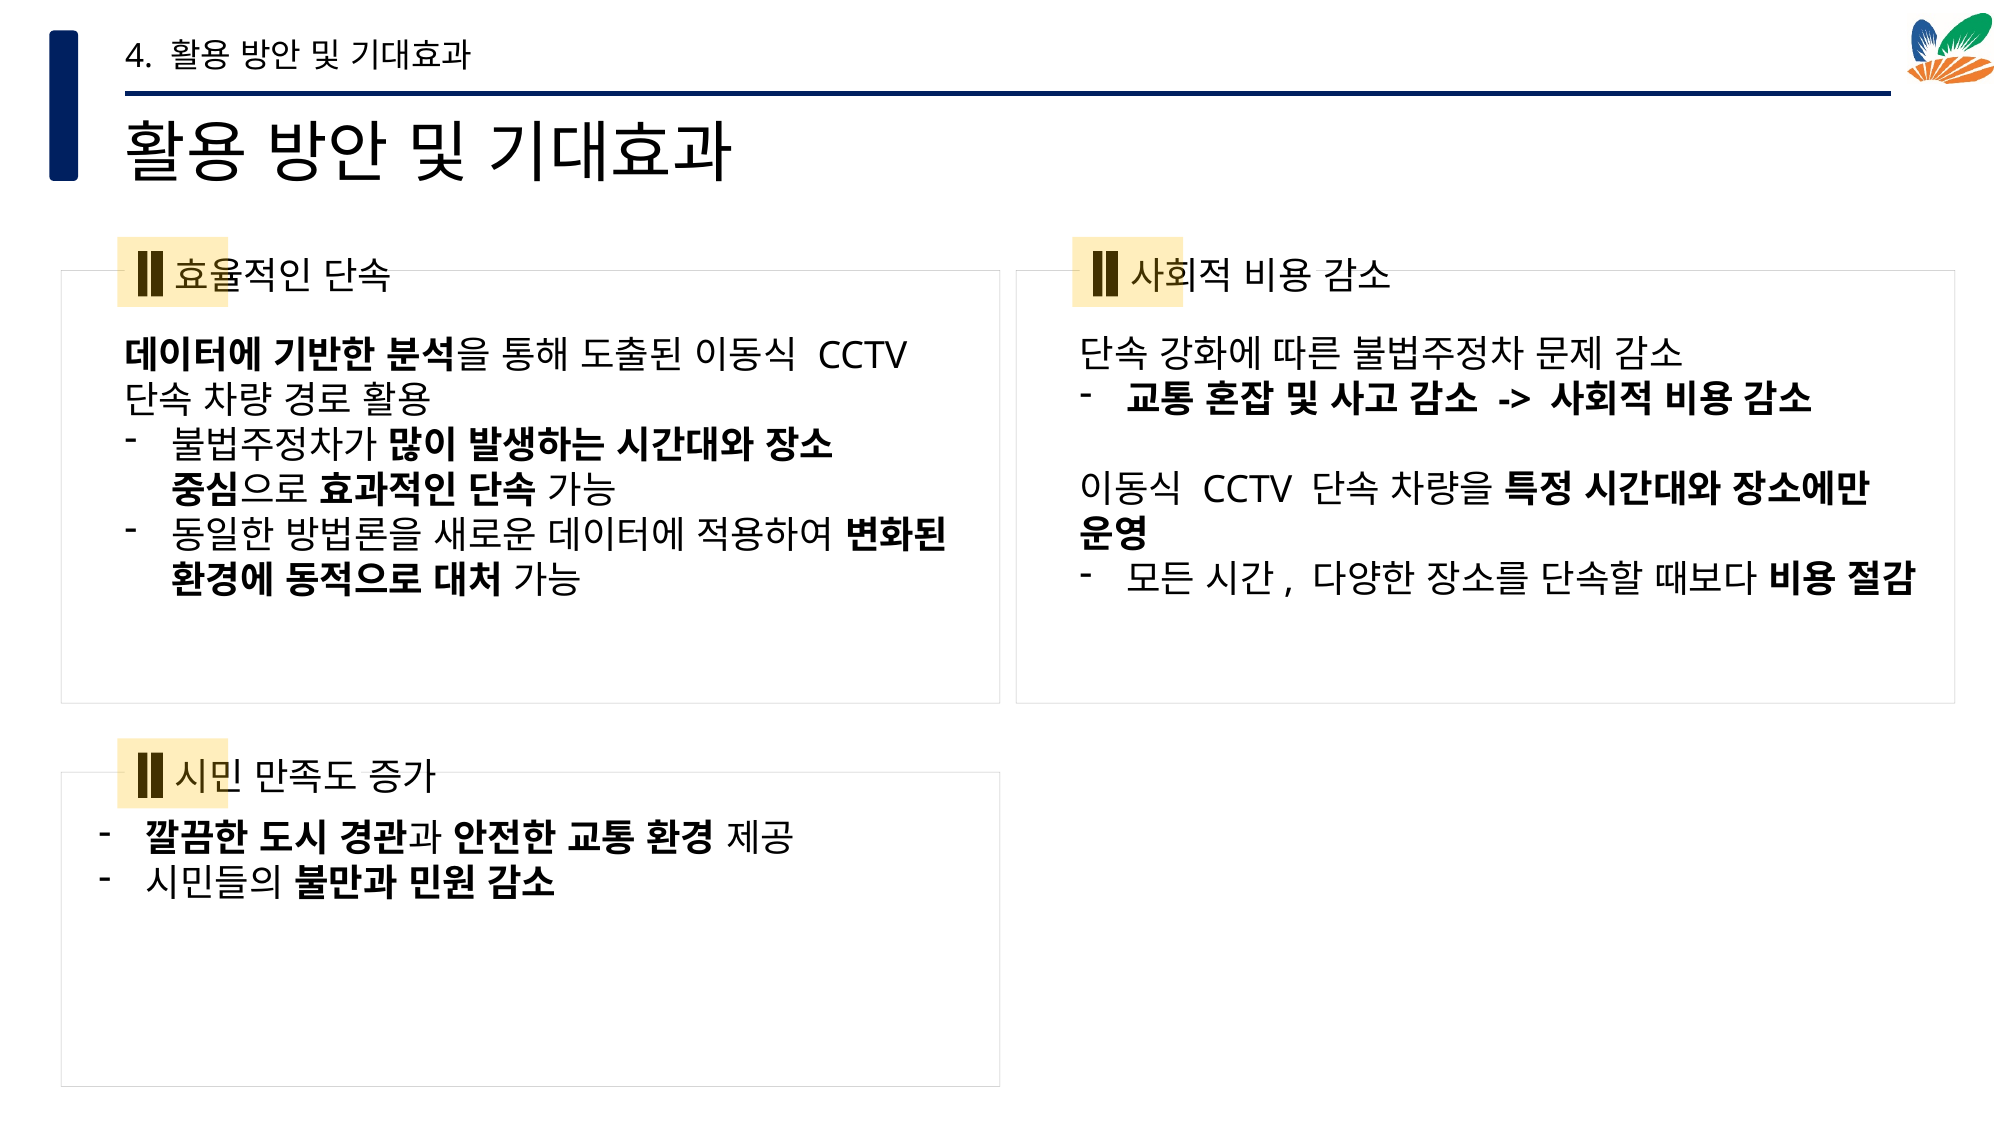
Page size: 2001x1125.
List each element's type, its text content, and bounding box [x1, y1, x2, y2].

text_box [1015, 269, 1956, 704]
text_box 깔끔한 도시 경관과 안전한 교통 환경 제공 시민들의 불만과 민원 감소 [98, 813, 989, 904]
text_box 단속 강화에 따른 불법주정차 문제 감소 교통 혼잡 및 사고 감소 -> 사회적 비용 감소 이동식 CCTV 단속 차량을 특정 시간대와 장소에만 운영 모든 시간, 다양한 장소를 단속할 때보다 비용 절감 [1079, 330, 1944, 601]
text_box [1079, 242, 1877, 308]
text_box [1071, 236, 1184, 308]
text_box 데이터에 기반한 분석을 통해 도출된 이동식 CCTV 단속 차량 경로 활용 불법주정차가 많이 발생하는 시간대와 장소 중심으로 효과적인 단속 가능 동일한 방법론을 새로운 데이터에 적용하여 변화된 환경에 동적으로 대처 가능 [124, 330, 965, 601]
picture [1907, 13, 1994, 84]
text_box [116, 236, 229, 308]
text_box [48, 29, 80, 182]
text_box [116, 737, 229, 809]
text_box [60, 269, 1001, 704]
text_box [124, 242, 922, 308]
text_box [124, 743, 922, 810]
text_box [60, 771, 1001, 1087]
text_box 4. 활용 방안 및 기대효과 [125, 34, 681, 75]
text_box 활용 방안 및 기대효과 [124, 104, 1908, 190]
